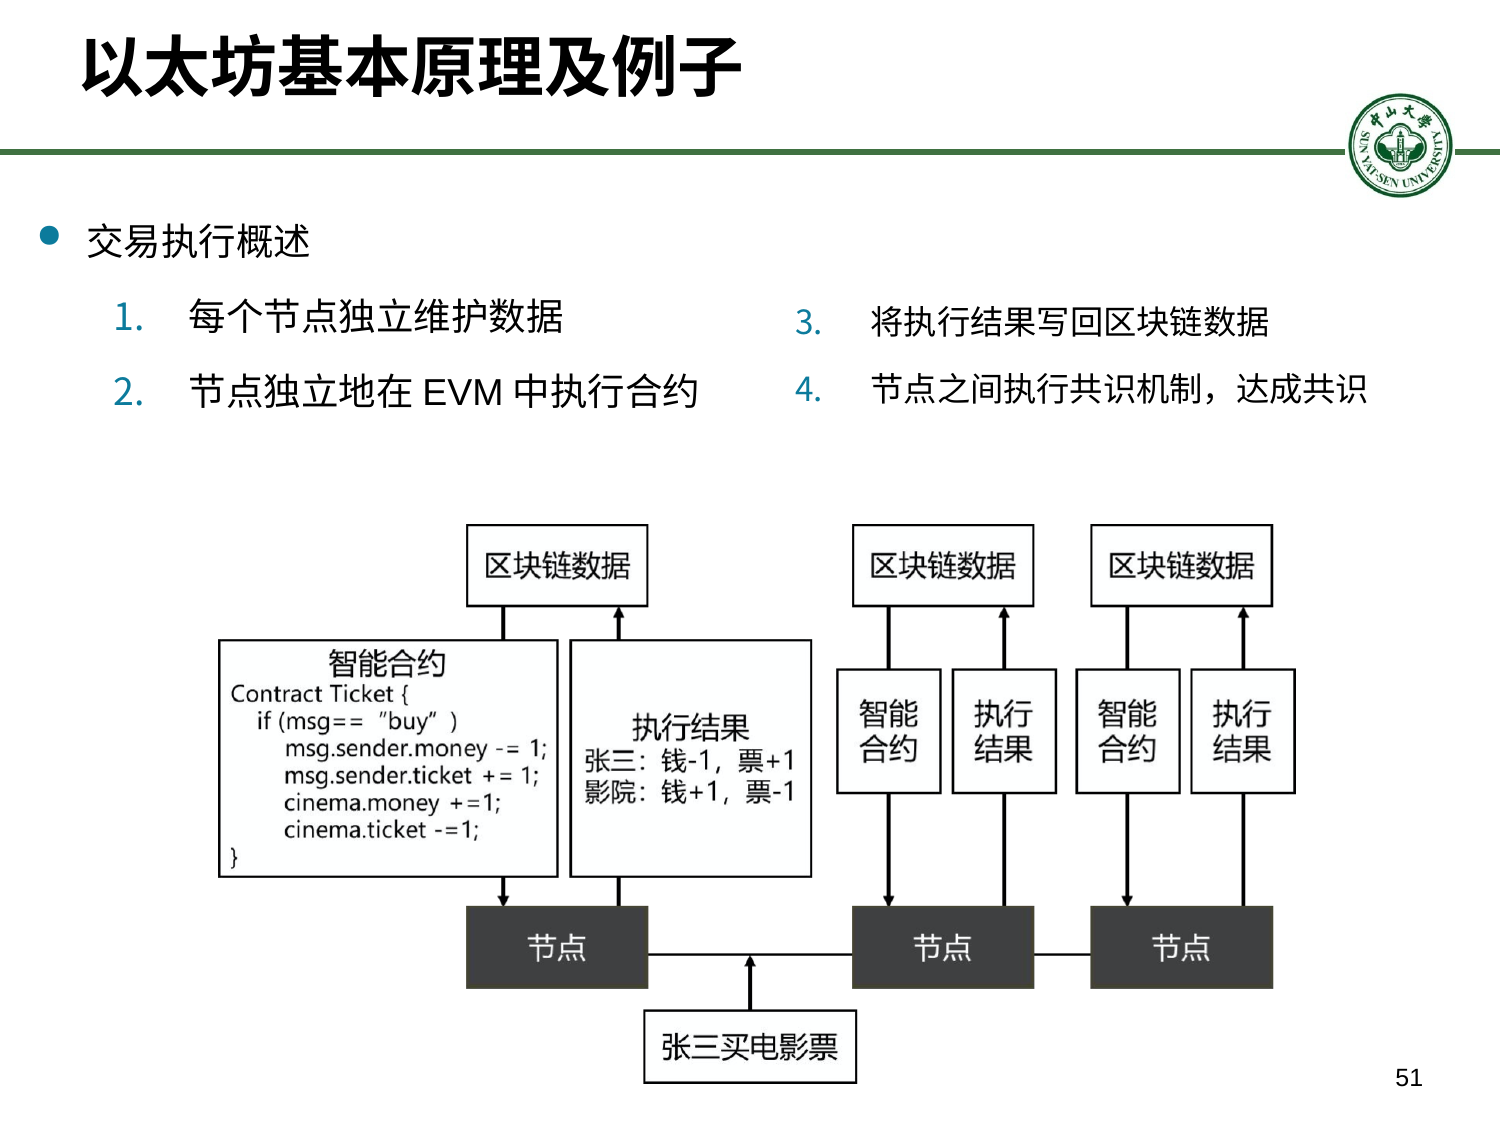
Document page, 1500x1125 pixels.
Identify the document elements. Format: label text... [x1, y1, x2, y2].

list 交易执行概述 每个节点独立维护数据 节点独立地在EVM中执行合约 [23, 192, 1199, 473]
title 以太坊基本原理及例子 [62, 24, 1421, 113]
picture [178, 501, 1322, 1092]
text_box 将执行结果写回区块链数据 节点之间执行共识机制，达成共识 [705, 277, 1477, 439]
picture [1345, 90, 1455, 200]
